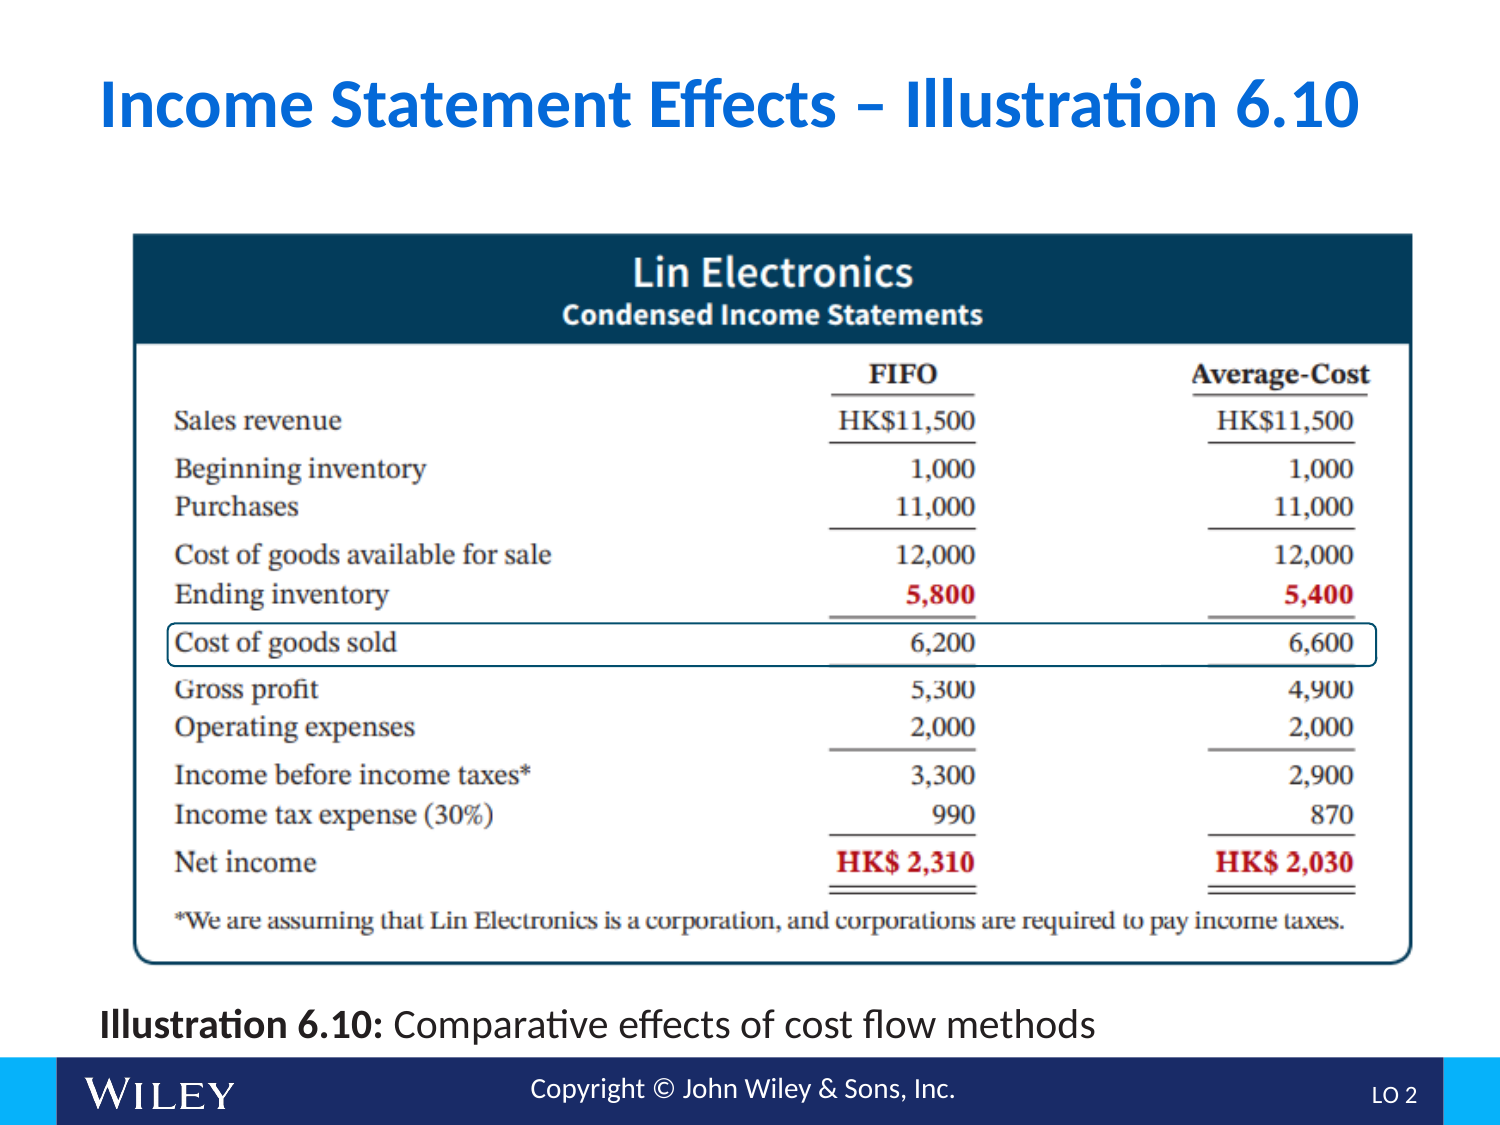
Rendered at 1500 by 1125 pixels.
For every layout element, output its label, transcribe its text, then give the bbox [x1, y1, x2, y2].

list L O 2 [1309, 1065, 1433, 1125]
title Income Statement Effects – Illustration 6.10 [84, 59, 1416, 205]
picture [123, 215, 1442, 979]
list Illustration 6.10: Comparative effects of cost flow methods [84, 989, 1416, 1055]
